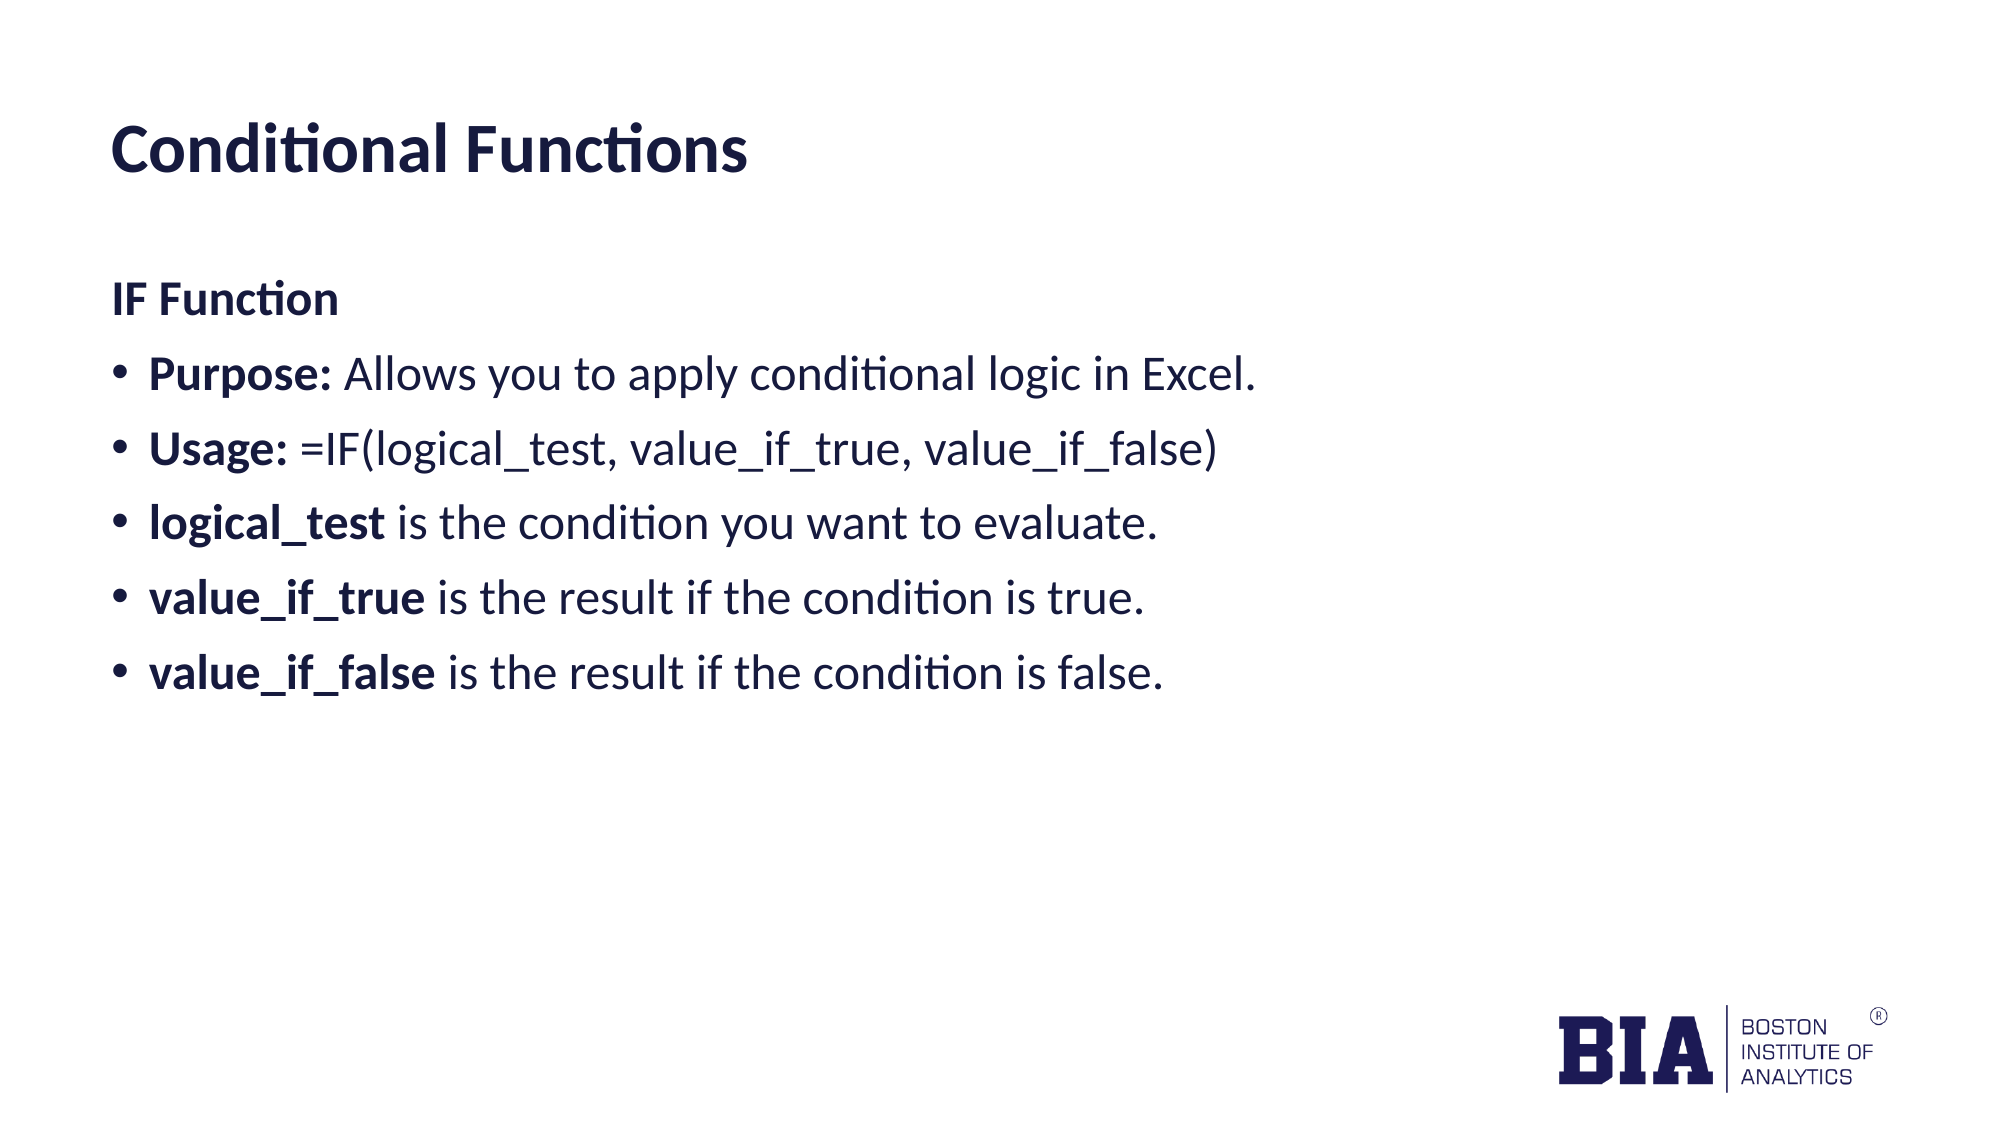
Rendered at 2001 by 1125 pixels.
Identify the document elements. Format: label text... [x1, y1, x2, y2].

picture [1557, 1003, 1889, 1094]
title Conditional Functions [111, 99, 1889, 200]
list IF Function Purpose: Allows you to apply conditional logic in Excel. Usage: =IF(logical_test, value_if_true, value_if_false) logical_test is the condition you want to evaluate. value_if_true is the result if the condition is true. value_if_false is the result if the condition is false. [111, 272, 1889, 994]
